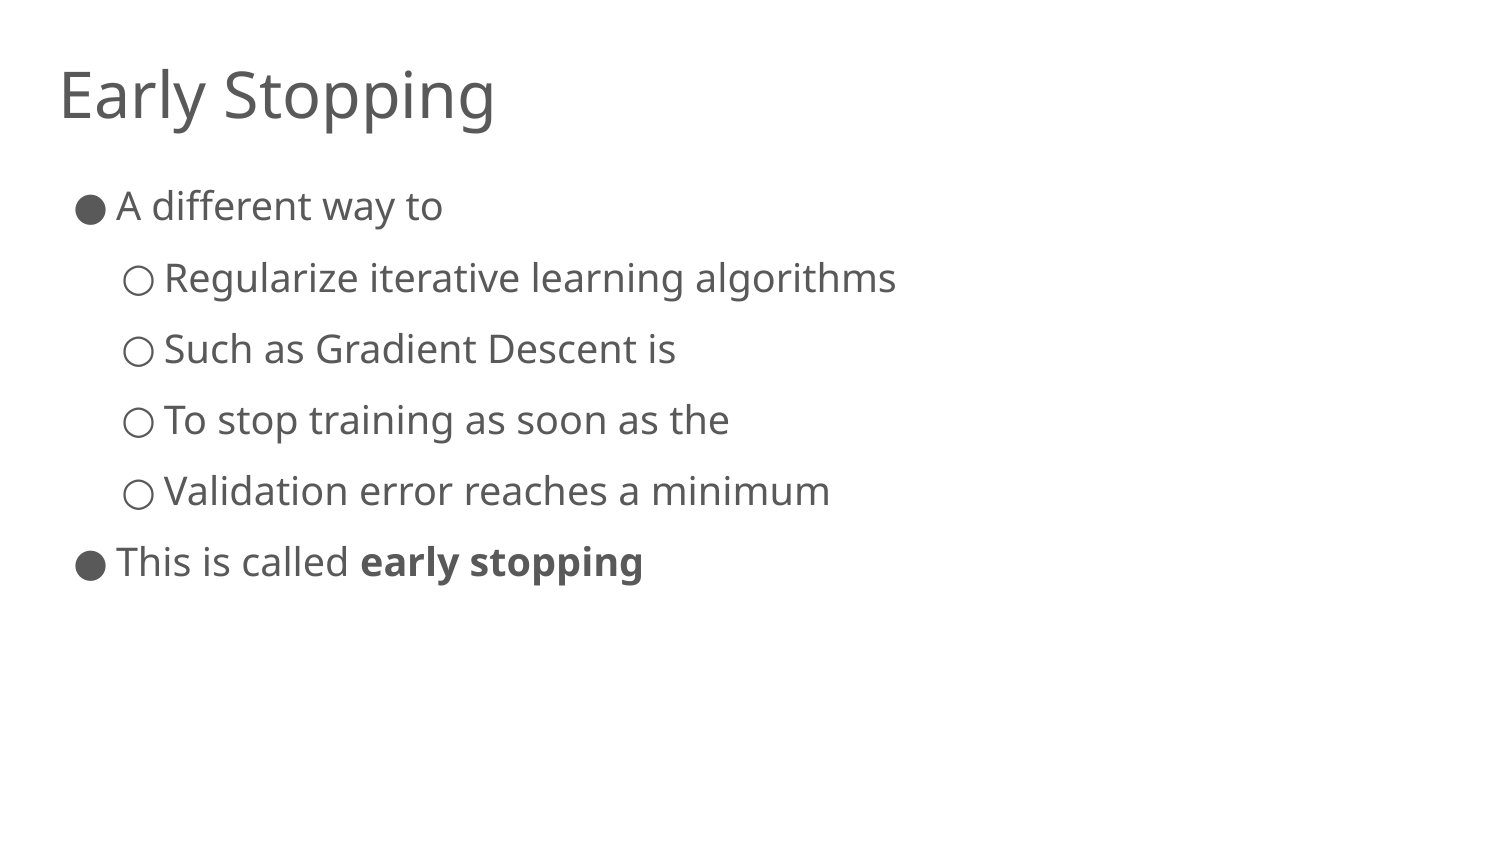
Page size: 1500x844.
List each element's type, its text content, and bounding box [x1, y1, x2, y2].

text_box A different way to Regularize iterative learning algorithms Such as Gradient Descent is To stop training as soon as the Validation error reaches a minimum This is called early stopping [58, 147, 1442, 789]
text_box Early Stopping [58, 36, 1442, 138]
